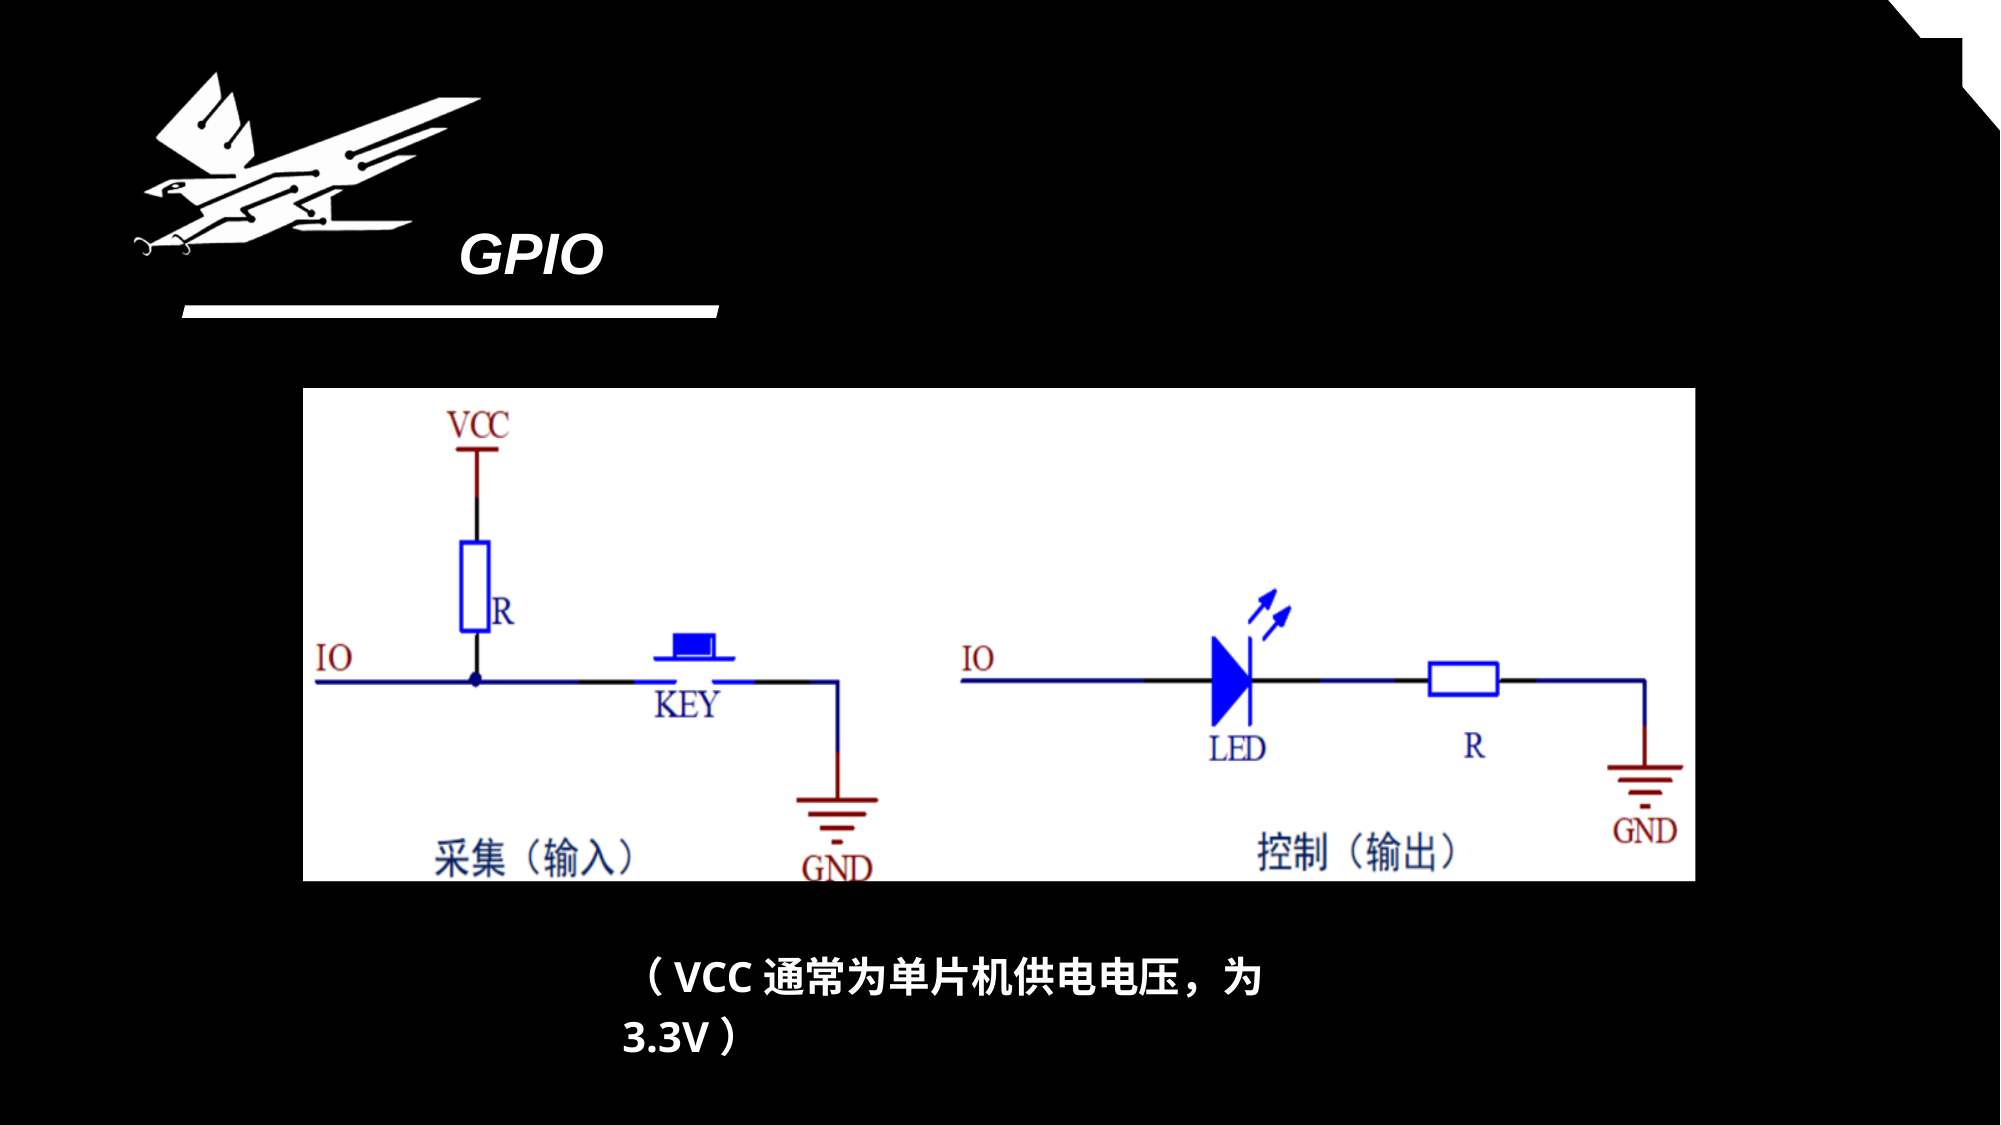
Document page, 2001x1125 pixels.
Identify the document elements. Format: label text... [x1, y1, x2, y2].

picture [0, 0, 1697, 884]
text_box （VCC通常为单片机供电电压，为3.3V） [607, 933, 1393, 1051]
text_box [1888, 0, 2000, 131]
